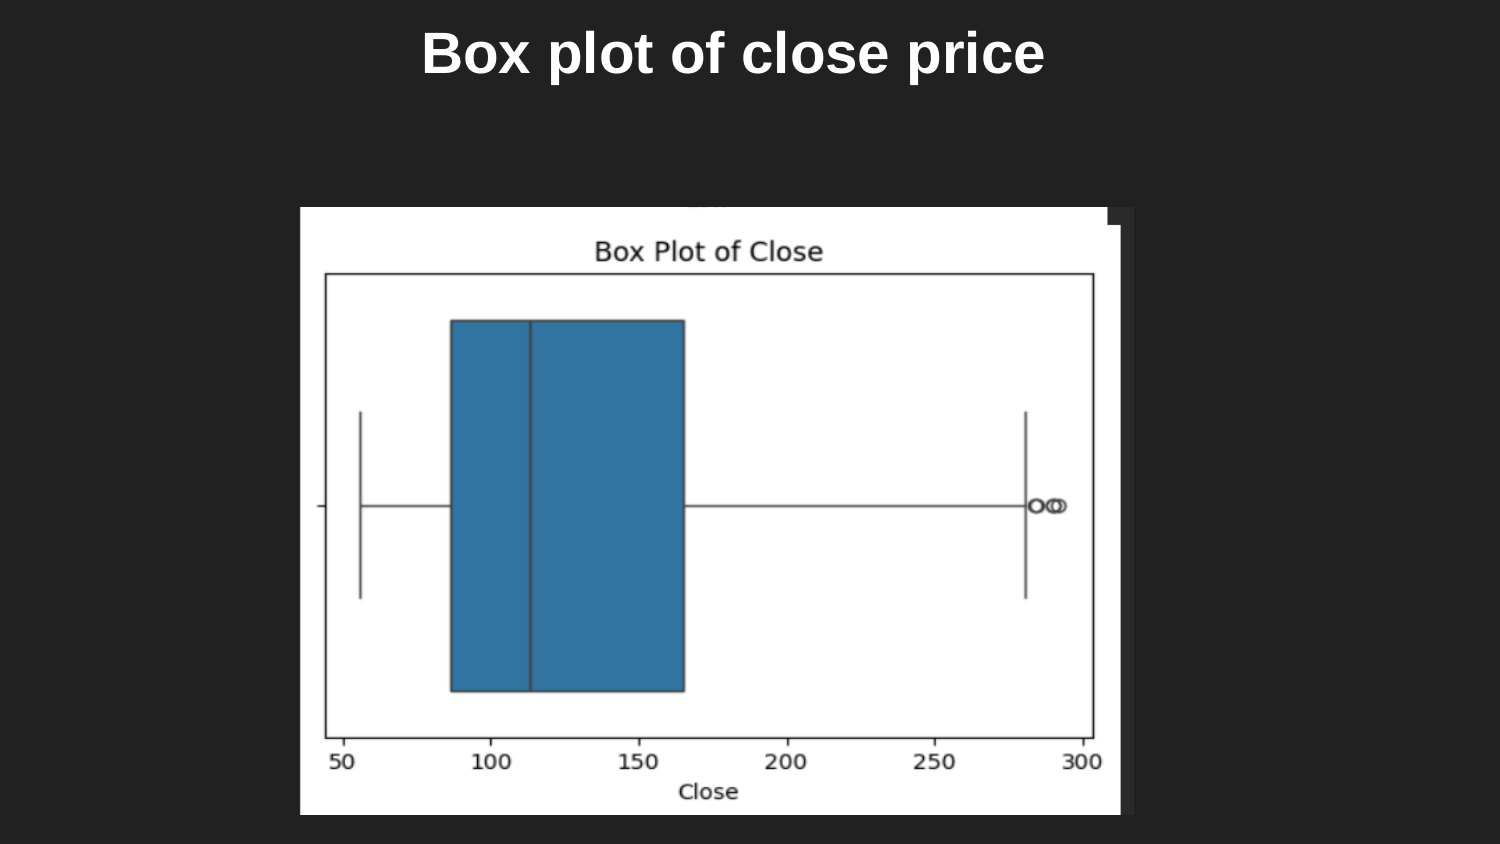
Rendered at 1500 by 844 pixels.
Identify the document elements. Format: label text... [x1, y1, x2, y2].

subtitle Box plot of close price [0, 0, 1487, 844]
picture [299, 207, 1135, 815]
